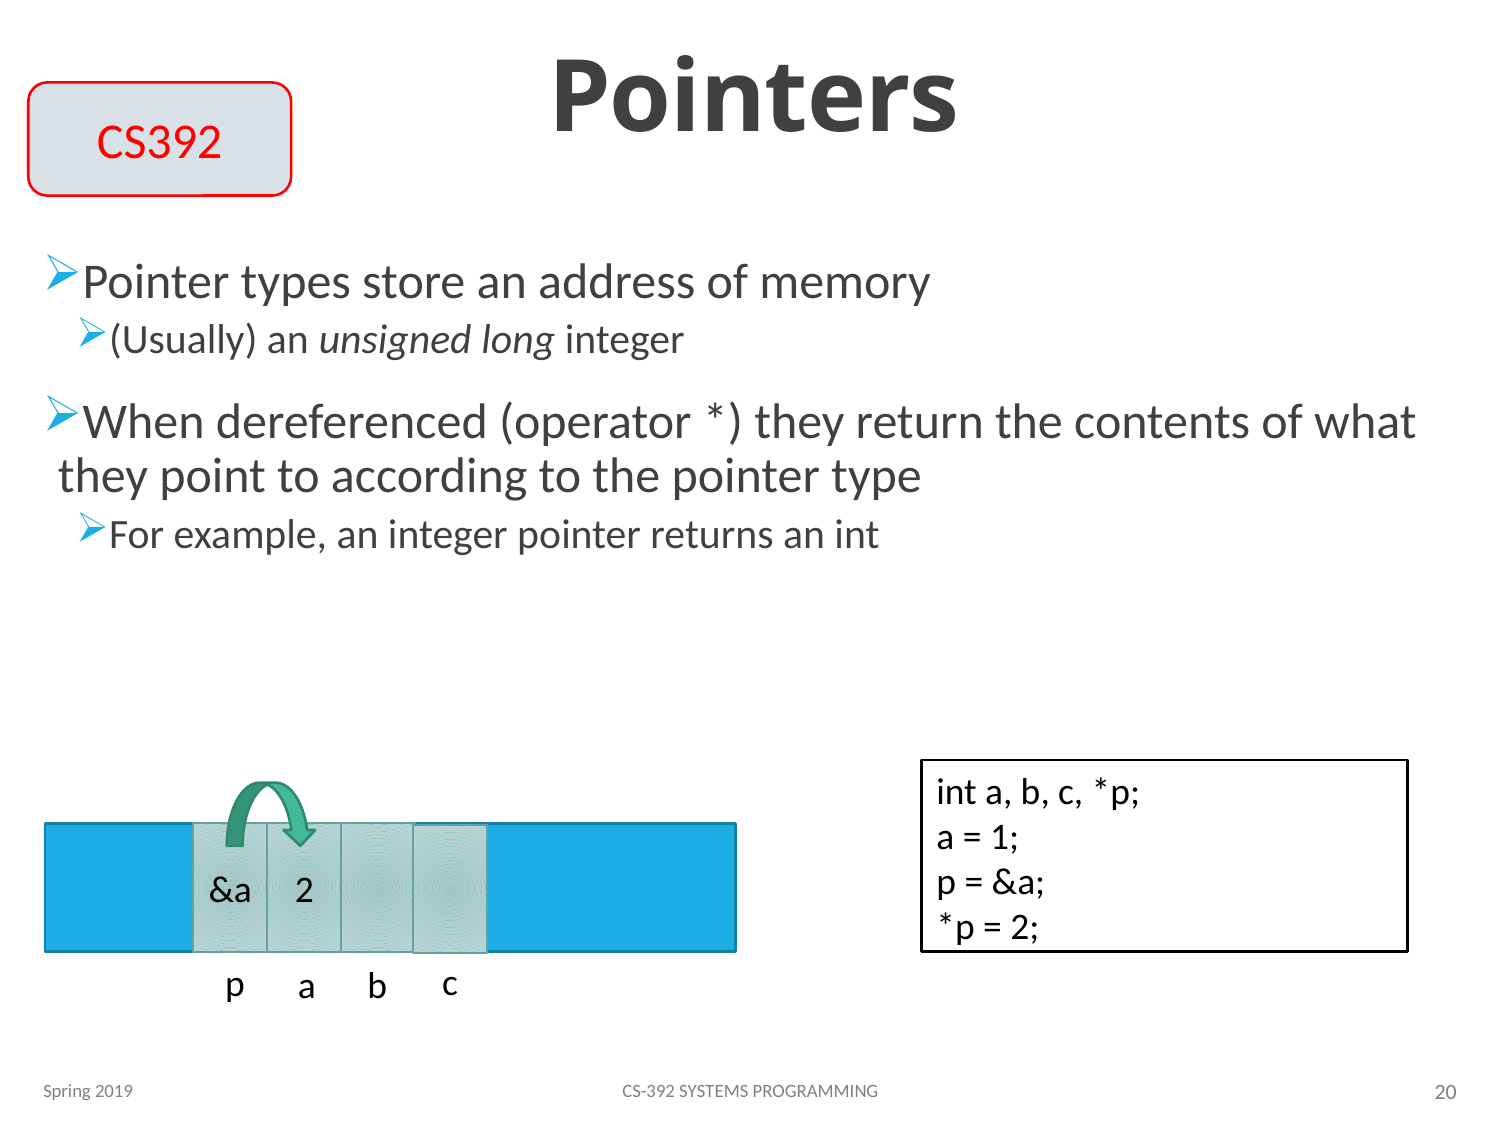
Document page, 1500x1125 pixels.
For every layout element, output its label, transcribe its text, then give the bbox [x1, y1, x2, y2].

text_box int a, b, c, *p; a = 1; p = &a; *p = 2; [920, 759, 1409, 953]
text_box c [427, 954, 473, 1010]
slide_number 20 [1310, 1060, 1472, 1121]
text_box 2 [266, 822, 340, 953]
text_box [416, 822, 737, 953]
text_box [340, 822, 416, 953]
text_box [412, 824, 488, 954]
footer CS-392 Systems Programming [453, 1059, 1047, 1120]
text_box a [283, 953, 331, 1014]
text_box b [352, 953, 402, 1014]
text_box [44, 822, 192, 953]
title Pointers [135, 5, 1373, 160]
text_box Pointer types store an address of memory (Usually) an unsigned long integer When dereferenced (operator *) they return the contents of what they point to according to the pointer type For example, an integer pointer returns an int [28, 247, 1472, 767]
text_box [225, 781, 317, 848]
text_box &a [192, 822, 266, 953]
text_box p [210, 951, 260, 1012]
slide_number Spring 2019 [28, 1059, 333, 1120]
text_box CS392 [26, 81, 293, 197]
